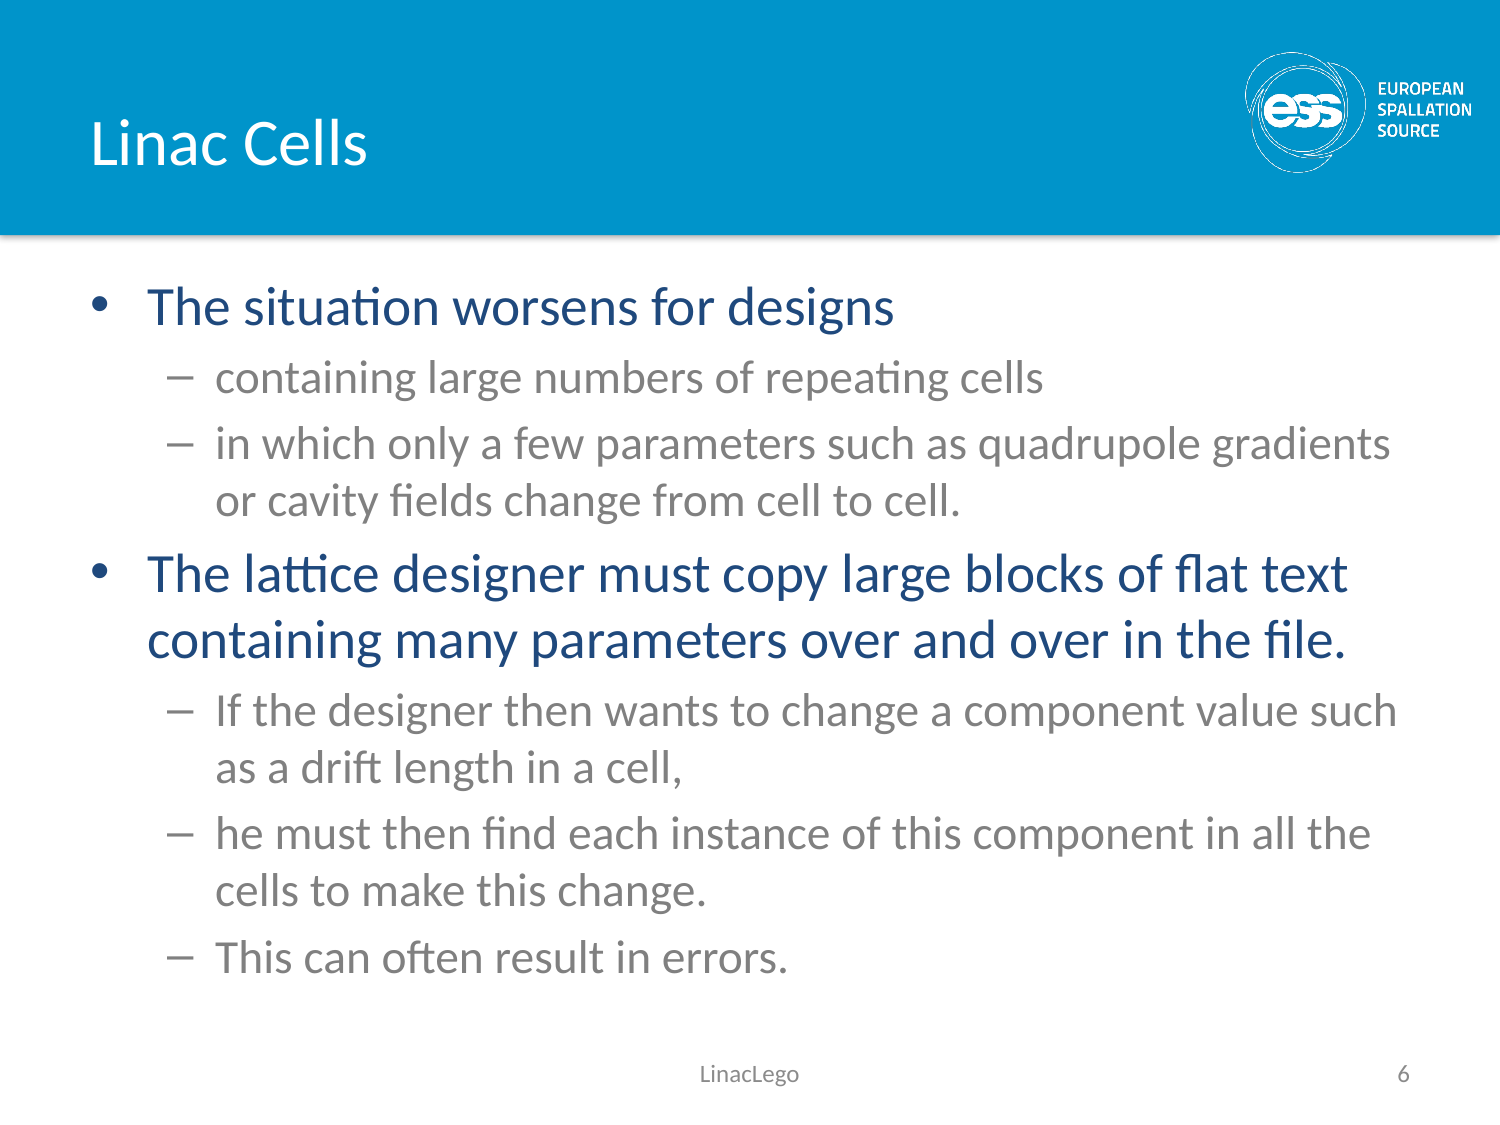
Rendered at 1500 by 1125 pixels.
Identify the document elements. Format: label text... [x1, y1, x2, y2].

picture [1264, 94, 1342, 127]
picture [1379, 83, 1385, 94]
title Linac Cells [75, 45, 1247, 233]
footer LinacLego [431, 1042, 1069, 1103]
picture [1443, 86, 1450, 93]
picture [1418, 104, 1423, 115]
list The situation worsens for designs containing large numbers of repeating cells in which only a few parameters such as quadrupole gradients or cavity fields change from cell to cell. The lattice designer must copy large blocks of flat text containing many parameters over and over in the file. If the designer then wants to change a component value such as a drift length in a cell, he must then find each instance of this component in all the cells to make this change. This can often result in errors. [75, 262, 1425, 1005]
picture [1400, 83, 1407, 94]
picture [1454, 83, 1458, 94]
slide_number 6 [1074, 1042, 1425, 1103]
picture [1389, 104, 1393, 115]
picture [1409, 104, 1415, 115]
picture [1423, 83, 1430, 94]
picture [1432, 125, 1438, 136]
picture [1422, 125, 1428, 134]
picture [1398, 109, 1406, 115]
picture [1436, 104, 1444, 115]
